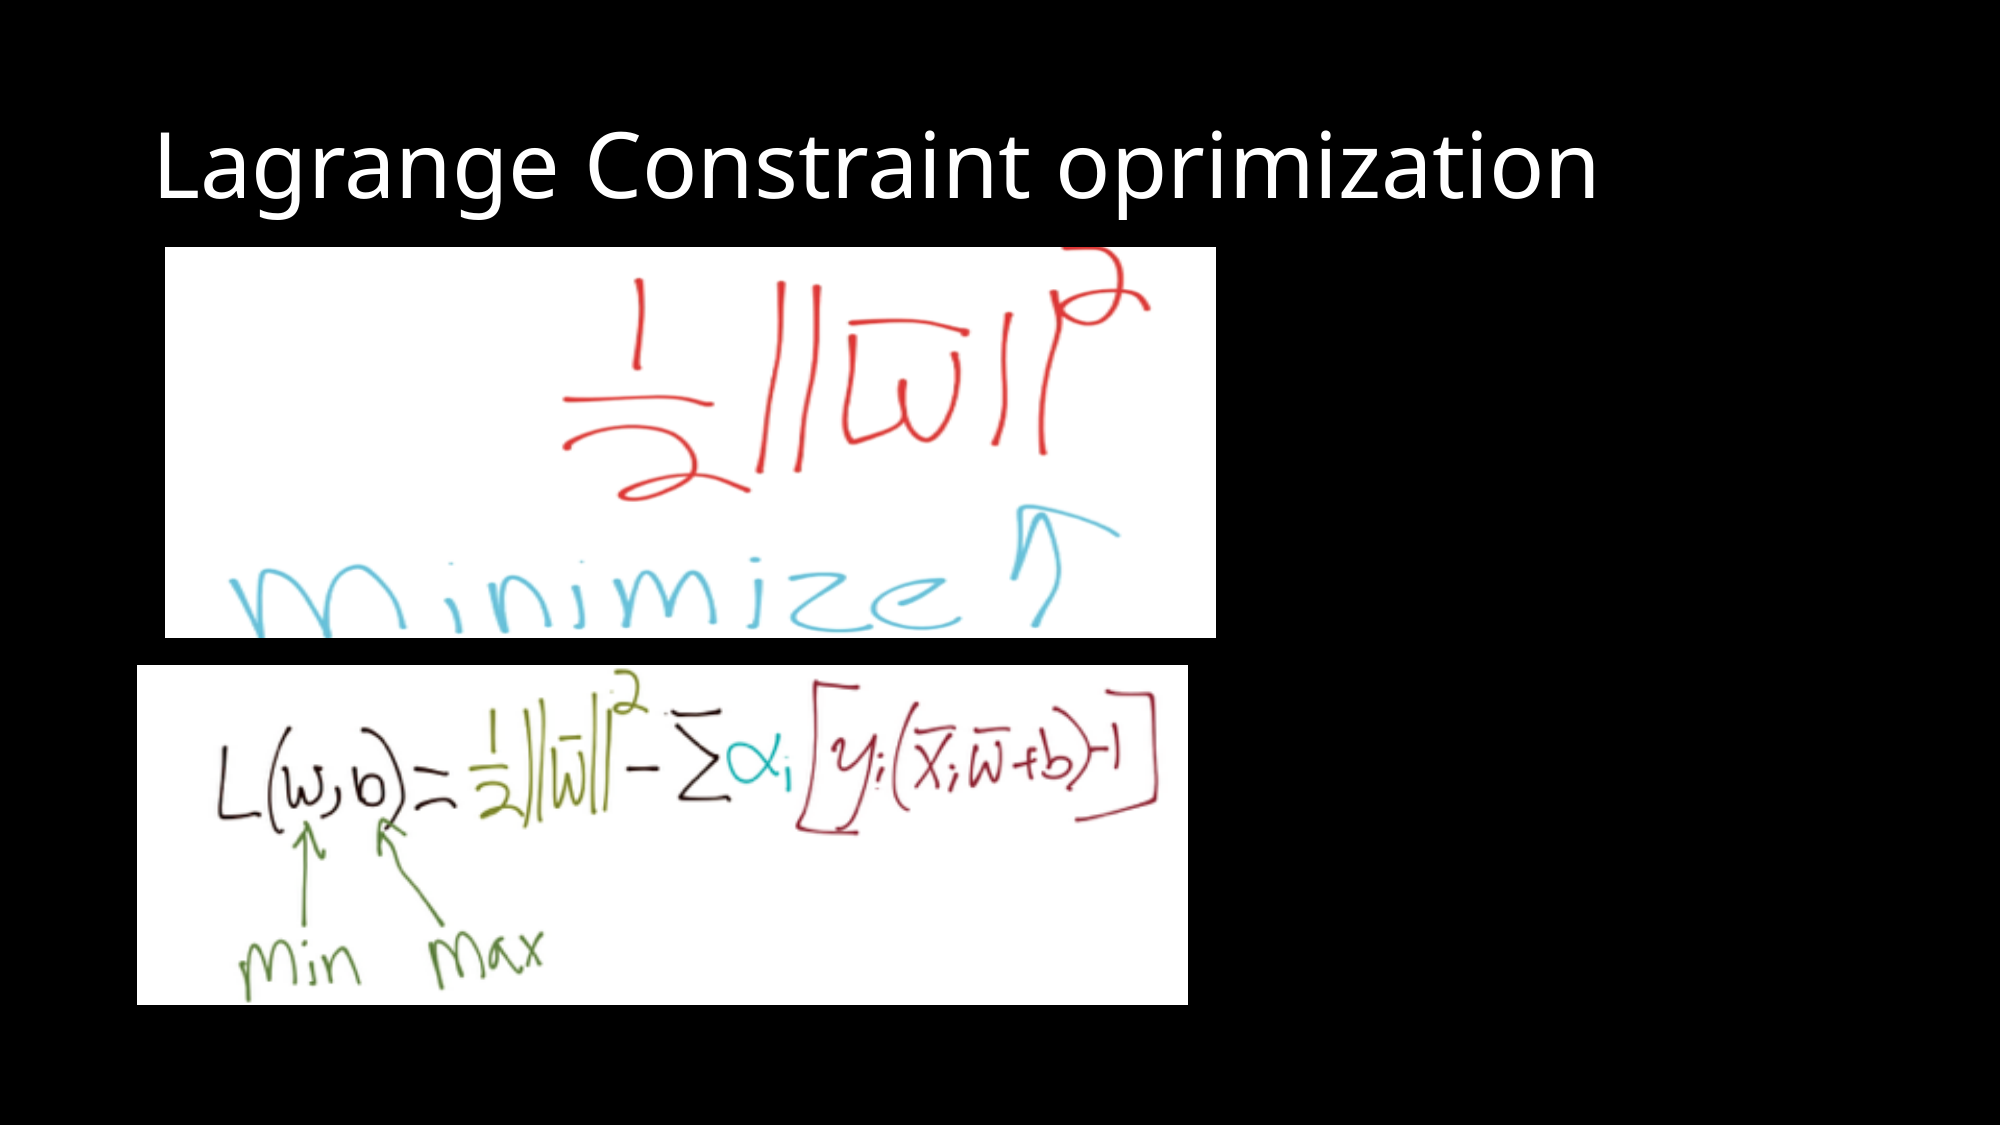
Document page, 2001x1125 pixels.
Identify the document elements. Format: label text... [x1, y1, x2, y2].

picture [165, 247, 1216, 638]
title Lagrange Constraint oprimization [137, 59, 1863, 278]
picture [137, 664, 1188, 1005]
